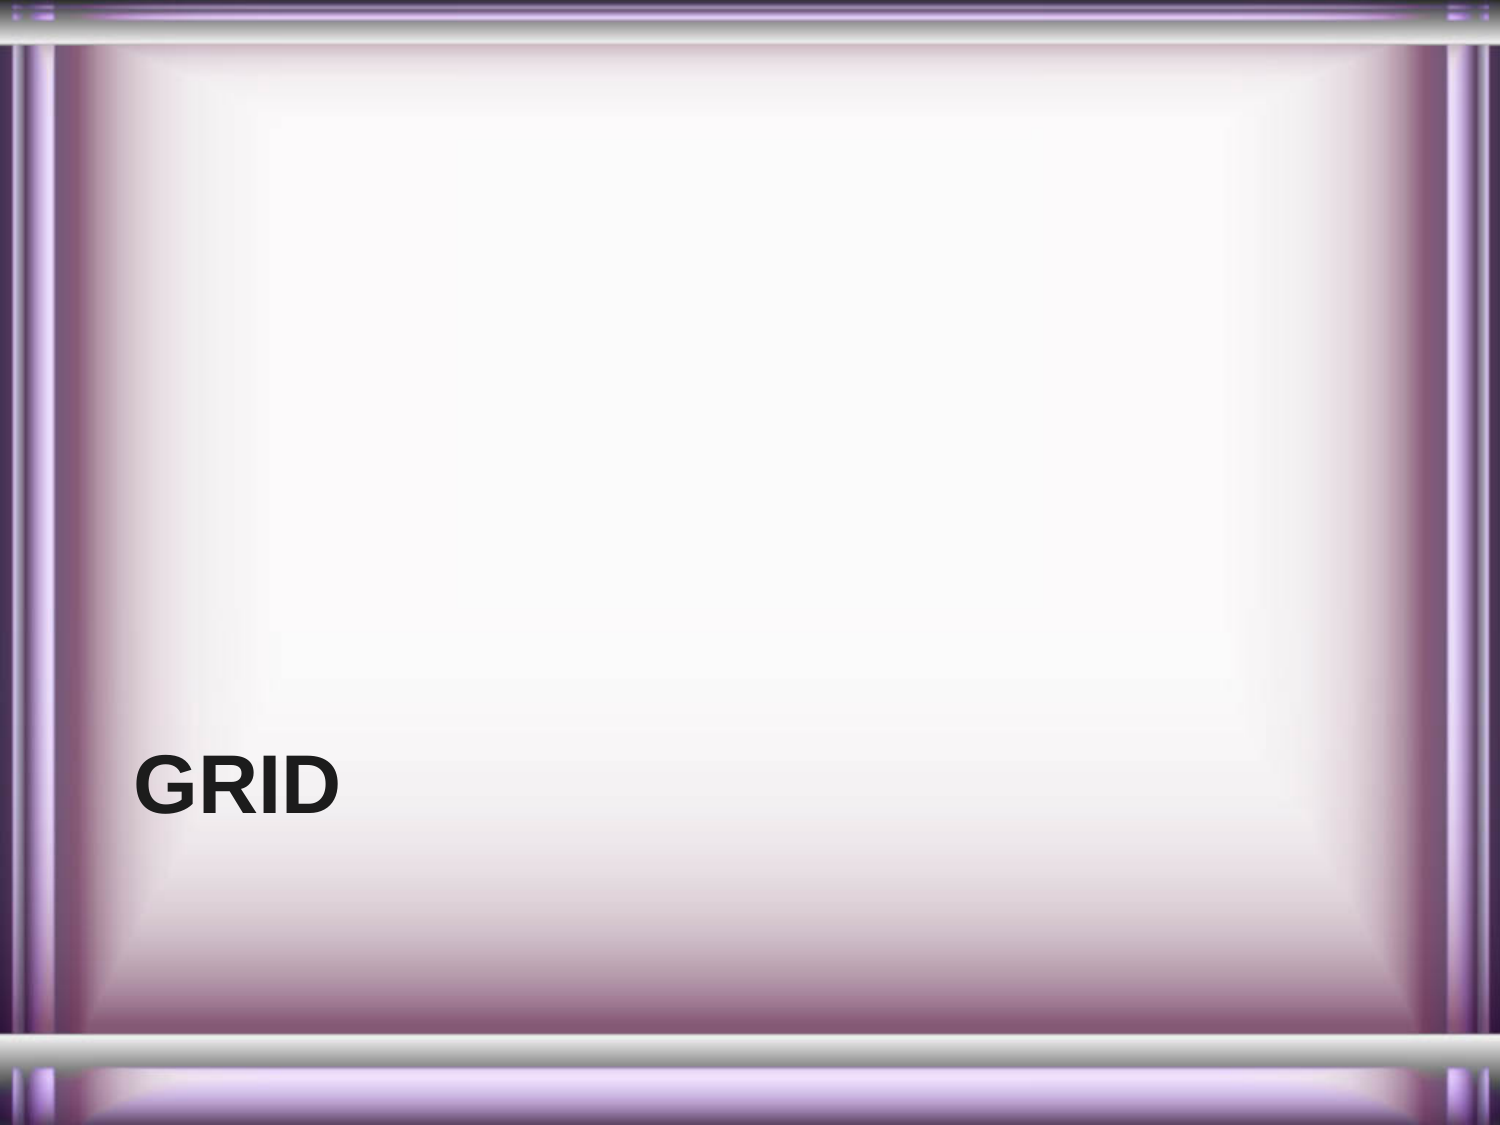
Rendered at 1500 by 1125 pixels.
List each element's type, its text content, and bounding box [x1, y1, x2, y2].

title GRID [118, 722, 1394, 947]
picture [0, 0, 1500, 1125]
